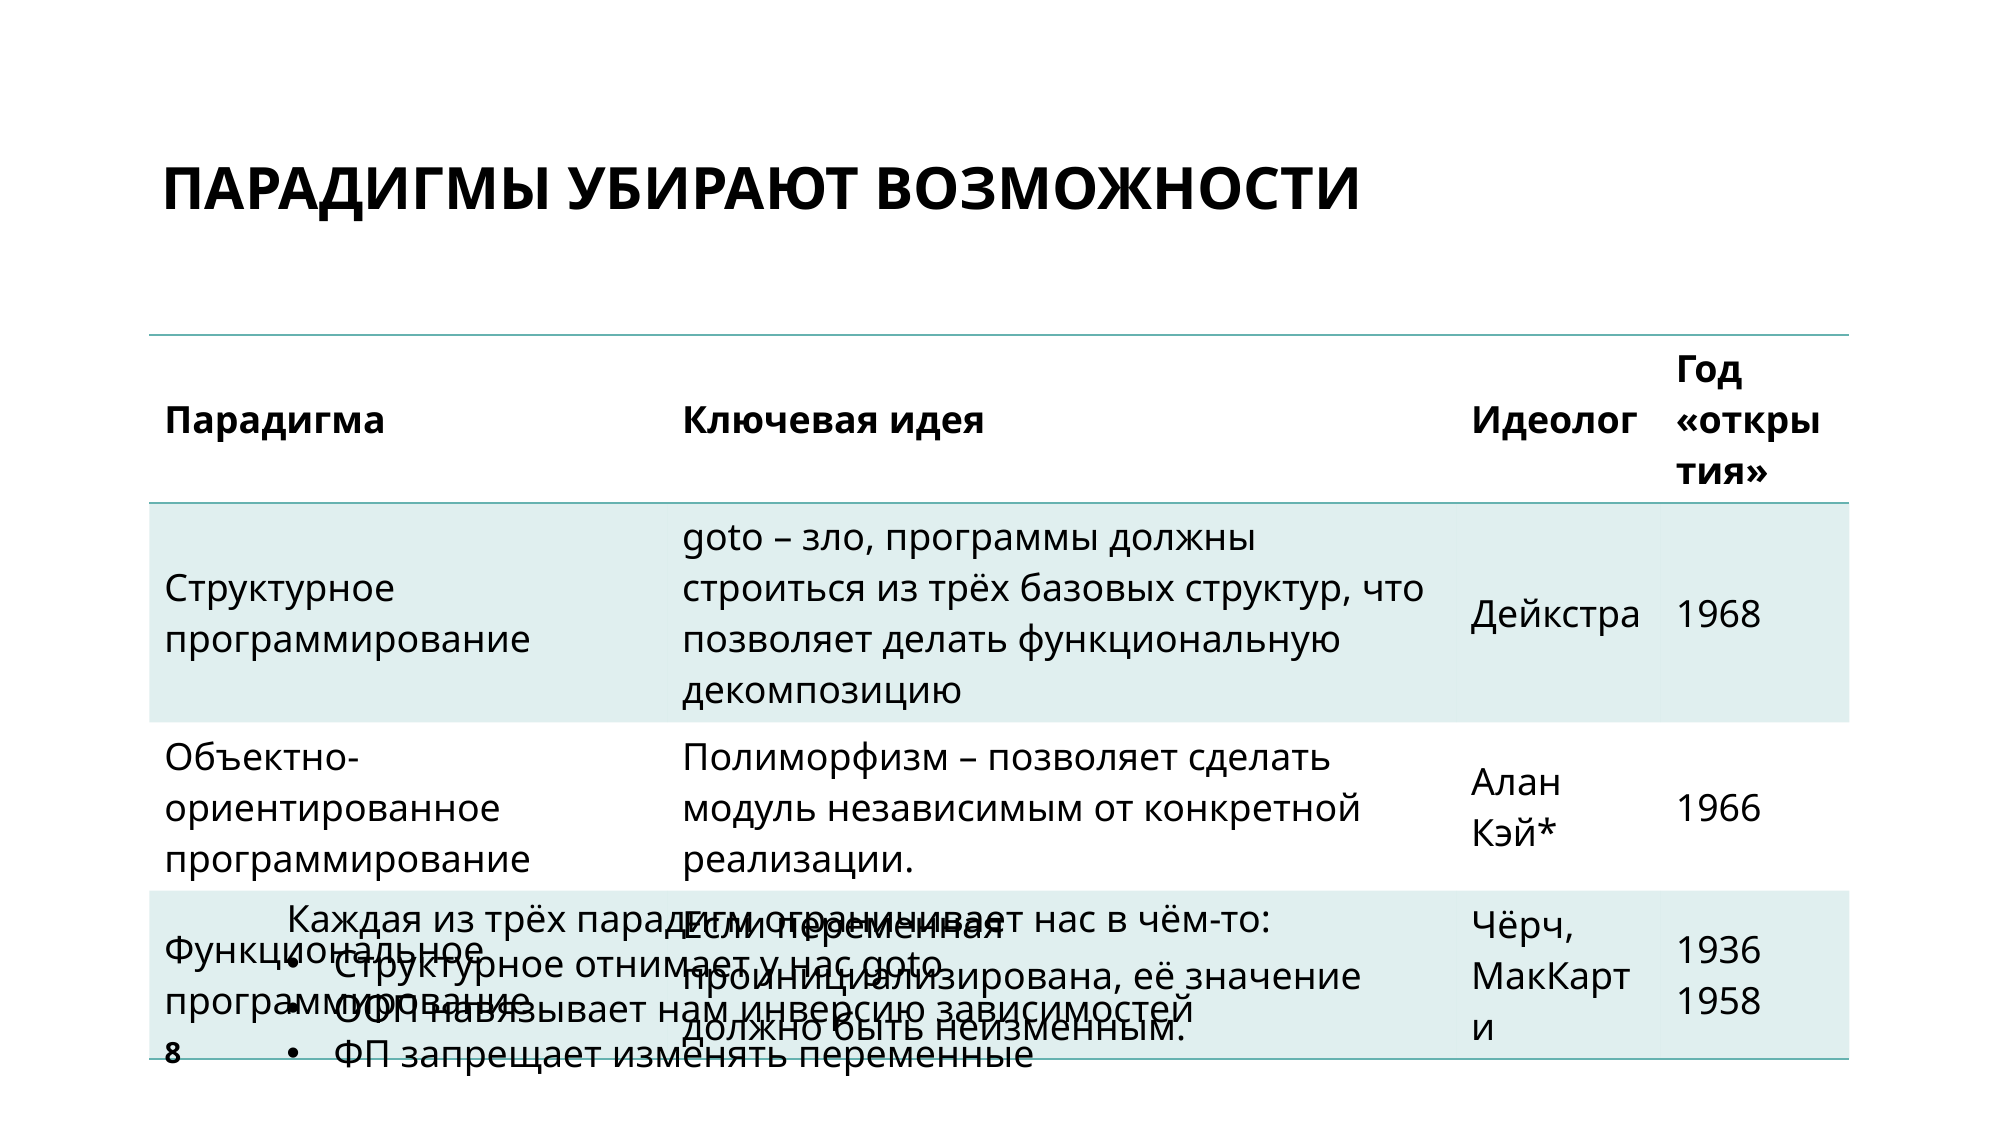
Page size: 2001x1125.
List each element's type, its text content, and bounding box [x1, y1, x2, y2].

table_cell Объектно-ориентированное программирование [149, 722, 667, 891]
title парадигмы убирают возможности [146, 11, 1854, 230]
table_header Год «открытия» [1661, 336, 1849, 502]
table_header Парадигма [149, 336, 667, 502]
table_cell Алан Кэй* [1456, 722, 1661, 887]
table_cell goto – зло, программы должны строиться из трёх базовых структур, что позволяет делать функциональную декомпозицию [667, 504, 1456, 722]
table_cell Функциональное программирование [149, 891, 271, 1024]
table_cell Структурное программирование [149, 504, 667, 722]
text_box Каждая из трёх парадигм ограничивает нас в чём-то: Структурное отнимает у нас goto ООП навязывает нам инверсию зависимостей ФП запрещает изменять переменные [271, 887, 2000, 1083]
slide_number 8 [149, 1024, 588, 1085]
table_cell 1966 [1661, 722, 1849, 887]
table_cell 1968 [1661, 504, 1849, 722]
table_cell Дейкстра [1456, 504, 1661, 722]
table_header Идеолог [1456, 336, 1661, 502]
table_cell Полиморфизм – позволяет сделать модуль независимым от конкретной реализации. [667, 722, 1456, 887]
table_header Ключевая идея [667, 336, 1456, 502]
